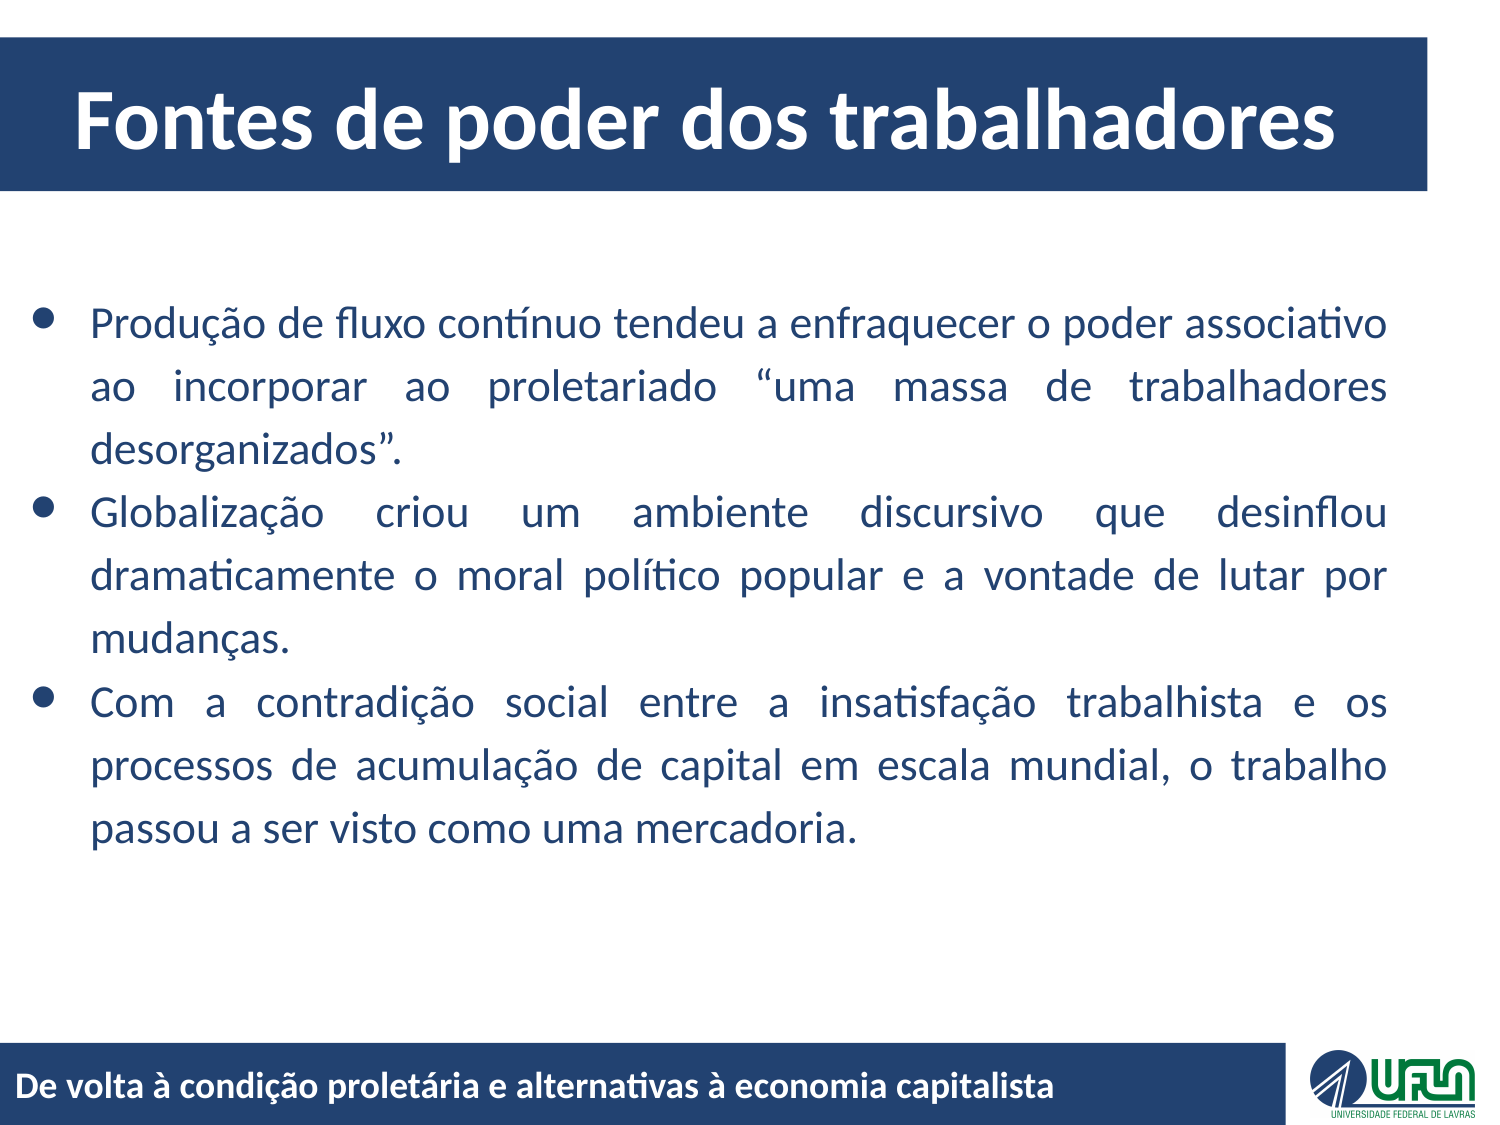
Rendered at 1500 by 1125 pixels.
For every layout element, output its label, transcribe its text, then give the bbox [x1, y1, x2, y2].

title Fontes de poder dos trabalhadores [0, 37, 1455, 192]
text_box [0, 1042, 1286, 1125]
picture [1310, 1050, 1476, 1118]
text_box Produção de fluxo contínuo tendeu a enfraquecer o poder associativo ao incorporar ao proletariado “uma massa de trabalhadores desorganizados”. Globalização criou um ambiente discursivo que desinflou dramaticamente o moral político popular e a vontade de lutar por mudanças. Com a contradição social entre a insatisfação trabalhista e os processos de acumulação de capital em escala mundial, o trabalho passou a ser visto como uma mercadoria. [0, 202, 1404, 943]
text_box De volta à condição proletária e alternativas à economia capitalista [0, 1050, 1204, 1118]
